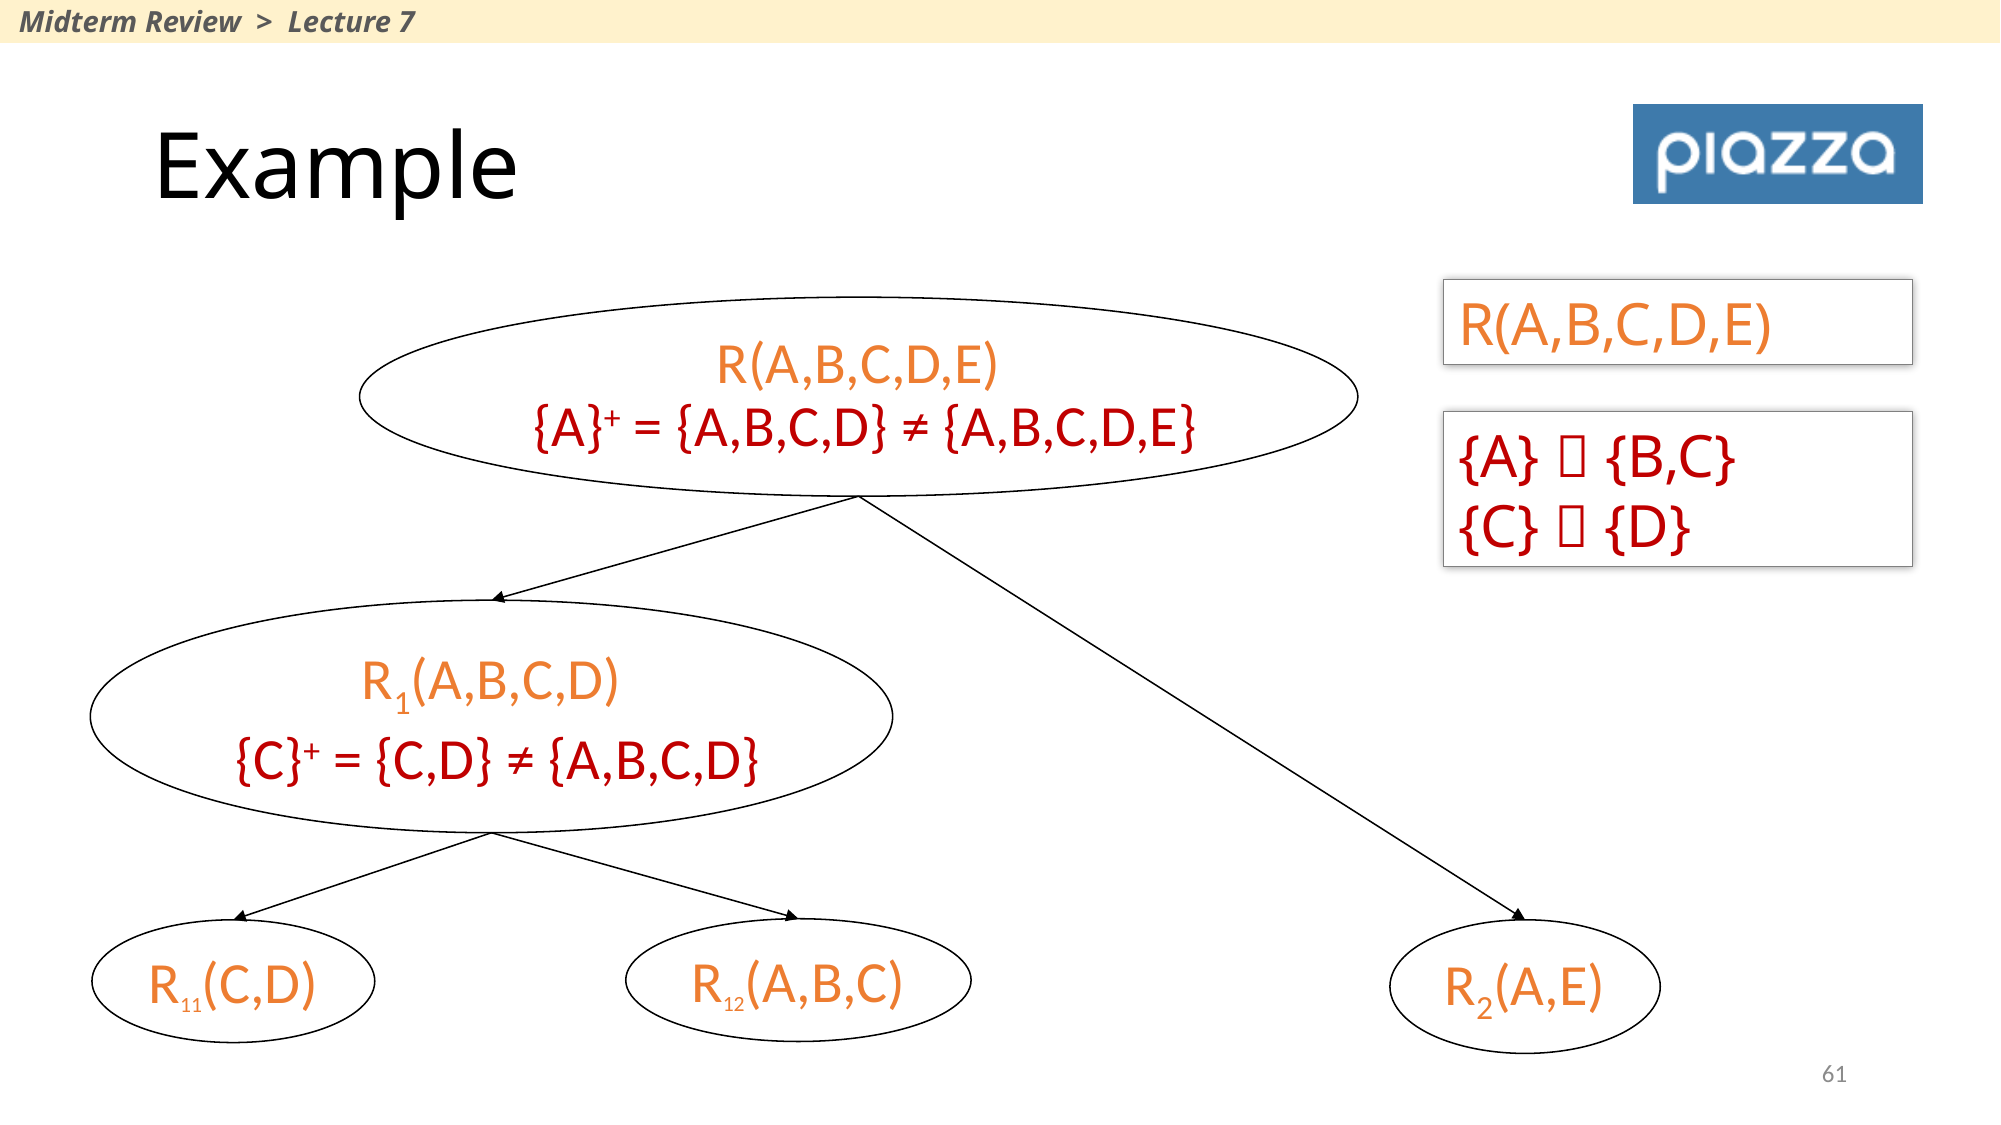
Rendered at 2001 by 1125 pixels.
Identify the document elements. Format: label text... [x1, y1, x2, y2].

text_box R11(C,D) [91, 919, 375, 1043]
text_box R2(A,E) [1389, 919, 1661, 1054]
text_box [858, 497, 1526, 920]
picture [1633, 104, 1923, 204]
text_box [491, 820, 799, 920]
text_box {A}  {B,C} {C}  {D} [1443, 411, 1913, 567]
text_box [0, 0, 2000, 47]
title Example [137, 59, 1863, 278]
text_box R1(A,B,C,D) {C}+ = {C,D} ≠ {A,B,C,D} [90, 600, 858, 820]
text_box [233, 820, 491, 920]
text_box R(A,B,C,D,E) {A}+ = {A,B,C,D} ≠ {A,B,C,D,E} [359, 297, 1358, 497]
text_box R12(A,B,C) [625, 918, 972, 1042]
text_box R(A,B,C,D,E) [1443, 279, 1913, 365]
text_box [491, 497, 858, 601]
slide_number 61 [1412, 1042, 1863, 1103]
